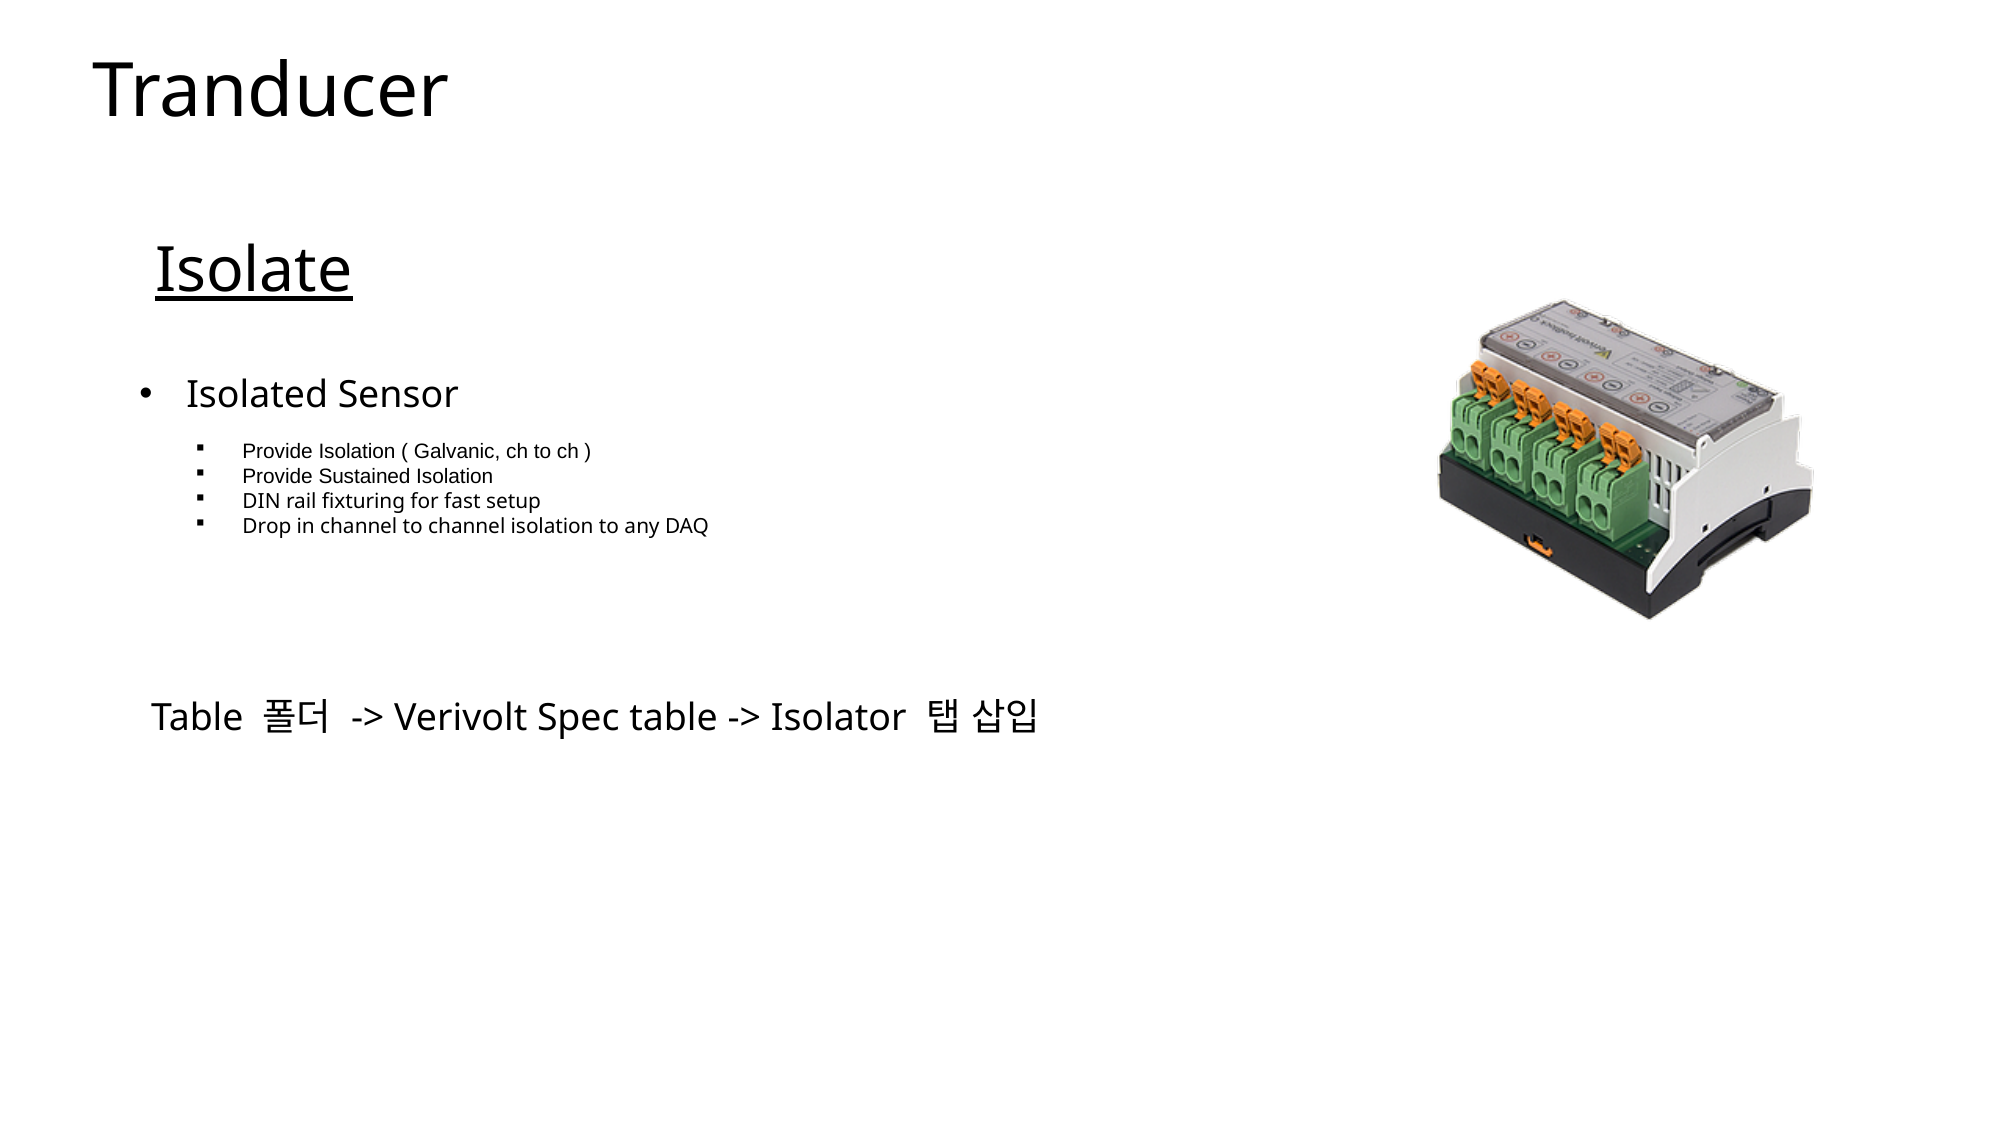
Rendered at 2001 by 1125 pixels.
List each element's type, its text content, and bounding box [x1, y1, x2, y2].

title Isolate [139, 225, 732, 317]
text_box Isolated Sensor [124, 362, 475, 423]
text_box Table 폴더 -> Verivolt Spec table -> Isolator 탭 삽입 [136, 685, 1055, 746]
picture [1391, 225, 1861, 695]
text_box Provide Isolation ( Galvanic, ch to ch ) Provide Sustained Isolation DIN rail fixturing for fast setup Drop in channel to channel isolation to any DAQ [180, 430, 1137, 571]
text_box Tranducer [77, 34, 1186, 139]
